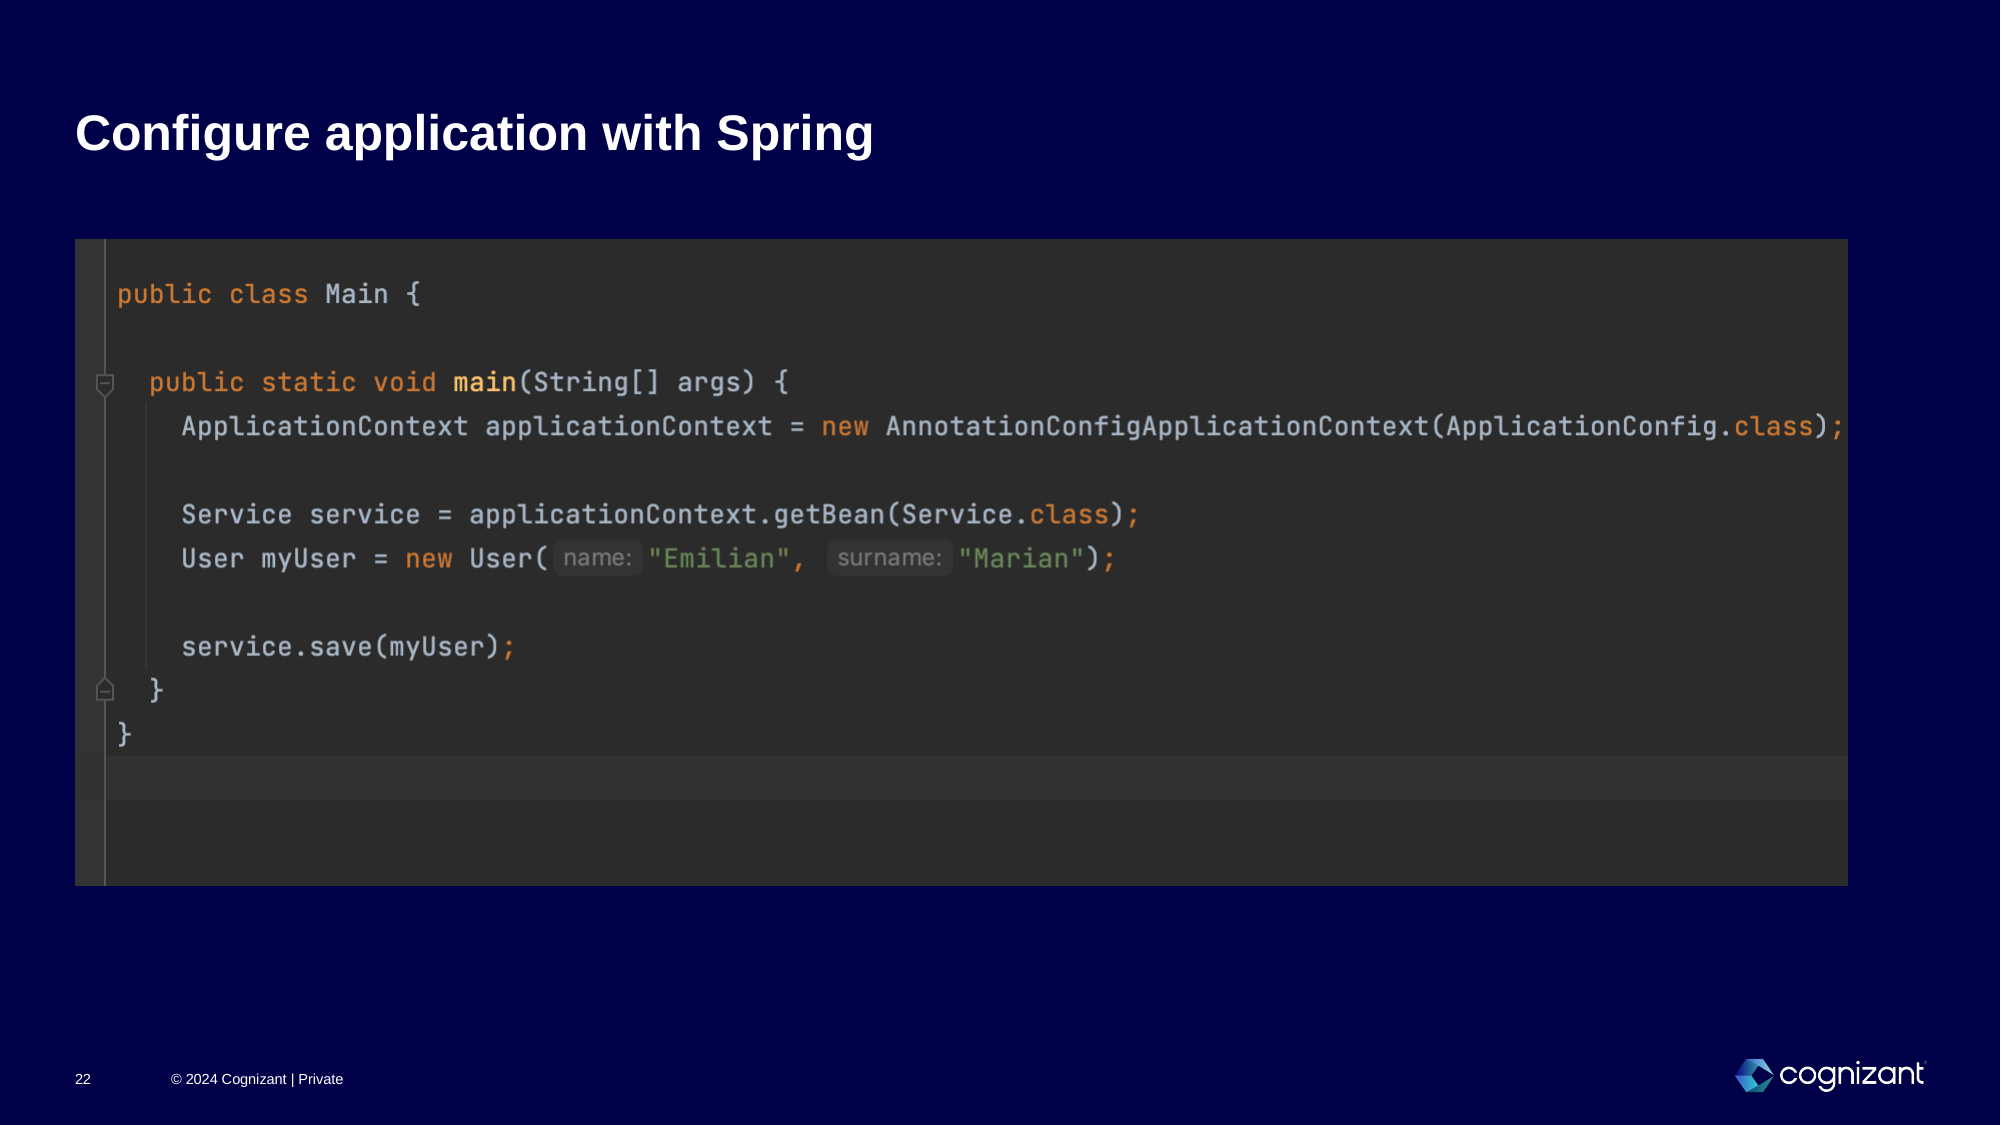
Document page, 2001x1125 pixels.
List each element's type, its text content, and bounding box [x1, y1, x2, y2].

picture [1717, 1042, 1941, 1109]
footer © 2024 Cognizant | Private [171, 1056, 471, 1088]
title Configure application with Spring [75, 91, 1848, 142]
slide_number 22 [75, 1056, 133, 1088]
picture [74, 239, 1848, 886]
